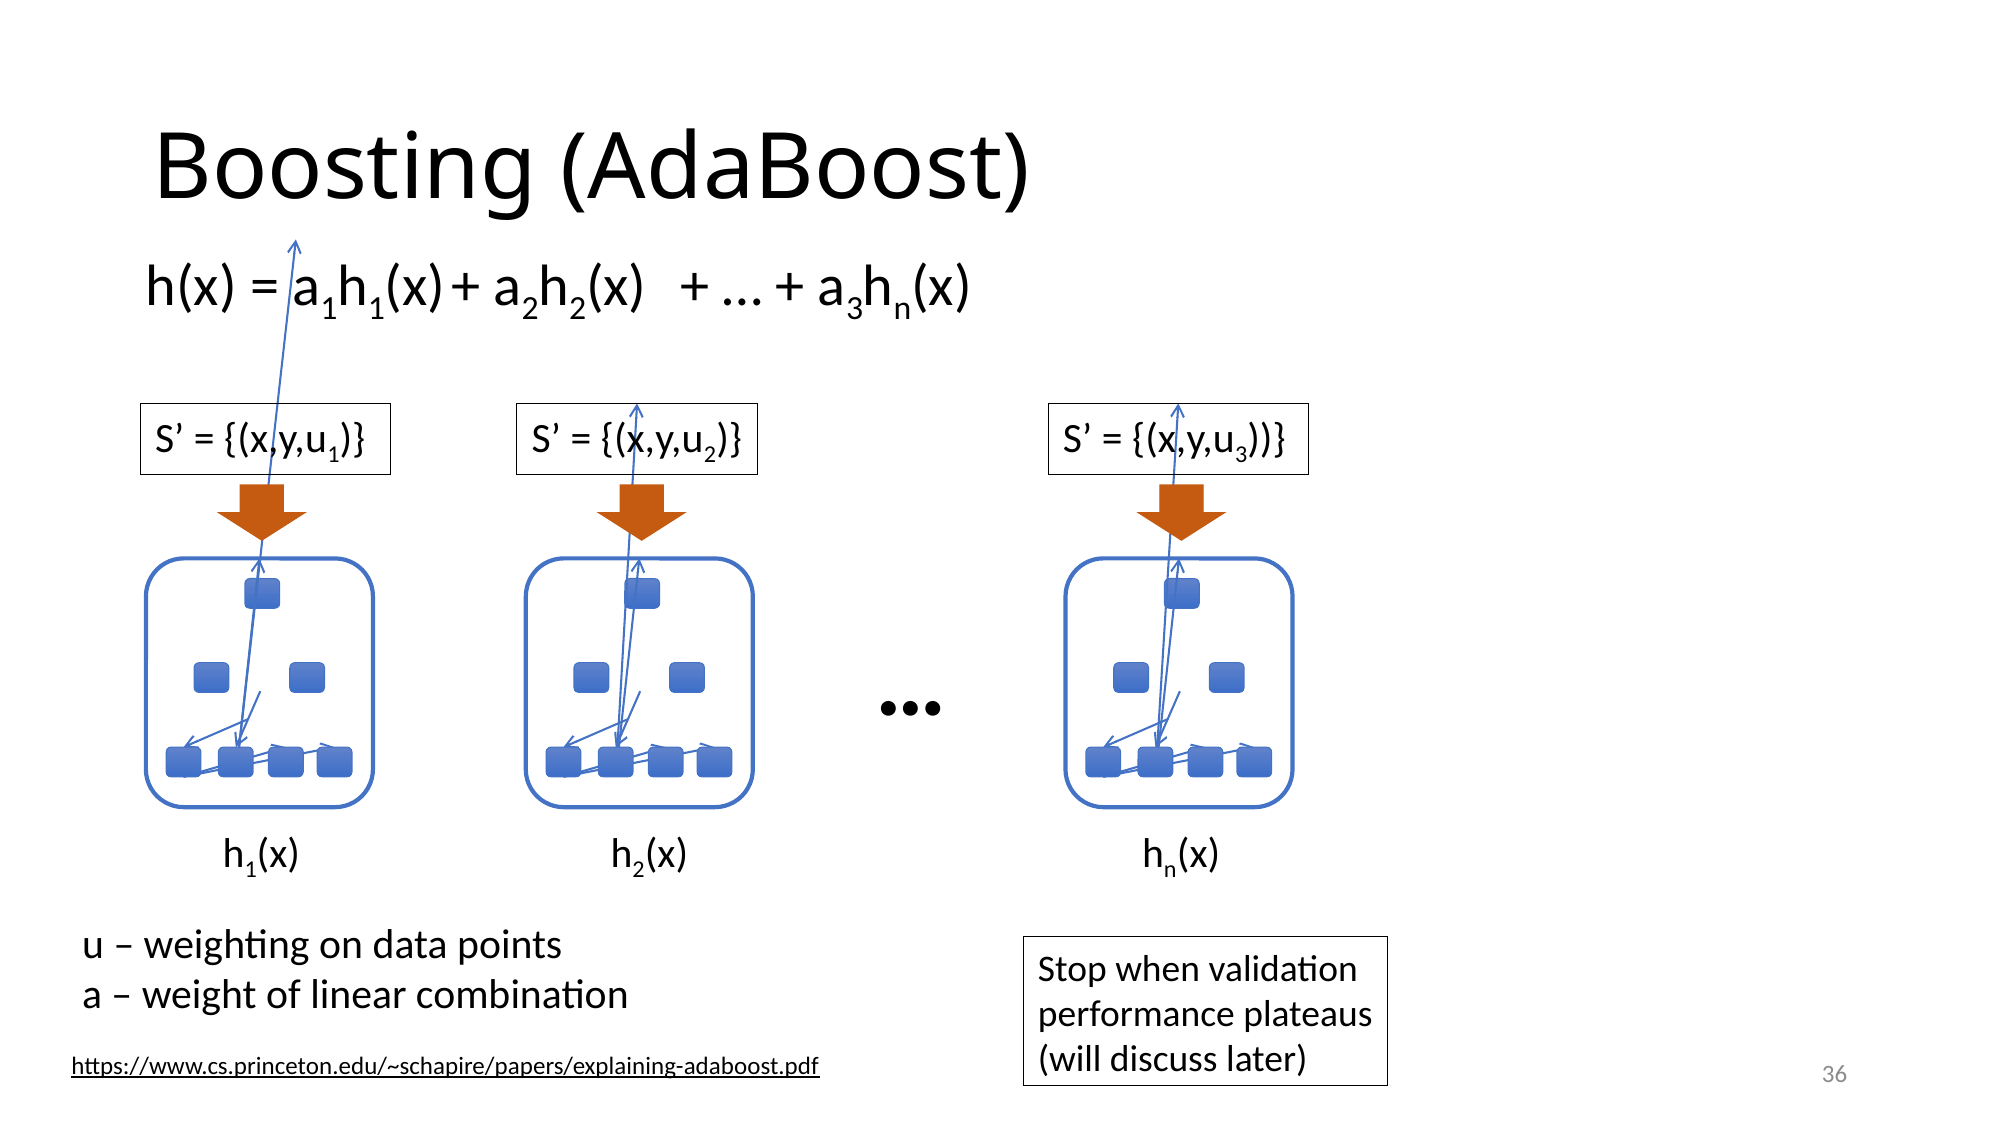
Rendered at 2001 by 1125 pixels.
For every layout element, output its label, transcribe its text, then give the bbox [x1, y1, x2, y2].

text_box S’ = {(x,y,u3))} [1048, 403, 1309, 475]
text_box + … + a3hn(x) [665, 239, 987, 334]
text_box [145, 558, 373, 808]
text_box h(x) = a1h1(x) [130, 239, 436, 334]
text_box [1065, 558, 1293, 808]
text_box S’ = {(x,y,u2)} [516, 403, 758, 475]
text_box u – weighting on data points a – weight of linear combination [67, 909, 645, 1025]
text_box [1136, 484, 1227, 541]
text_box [525, 558, 753, 808]
text_box [596, 484, 687, 541]
title Boosting (AdaBoost) [137, 59, 1863, 278]
text_box hn(x) [1127, 818, 1236, 890]
text_box … [860, 607, 962, 743]
text_box + a2h2(x) [436, 239, 665, 334]
text_box [216, 484, 307, 541]
slide_number 36 [1412, 1042, 1863, 1103]
text_box S’ = {(x,y,u1)} [140, 403, 391, 475]
text_box h2(x) [595, 818, 704, 890]
text_box h1(x) [207, 818, 316, 890]
text_box https://www.cs.princeton.edu/~schapire/papers/explaining-adaboost.pdf [56, 1042, 991, 1087]
text_box Stop when validation performance plateaus (will discuss later) [1023, 936, 1388, 1086]
